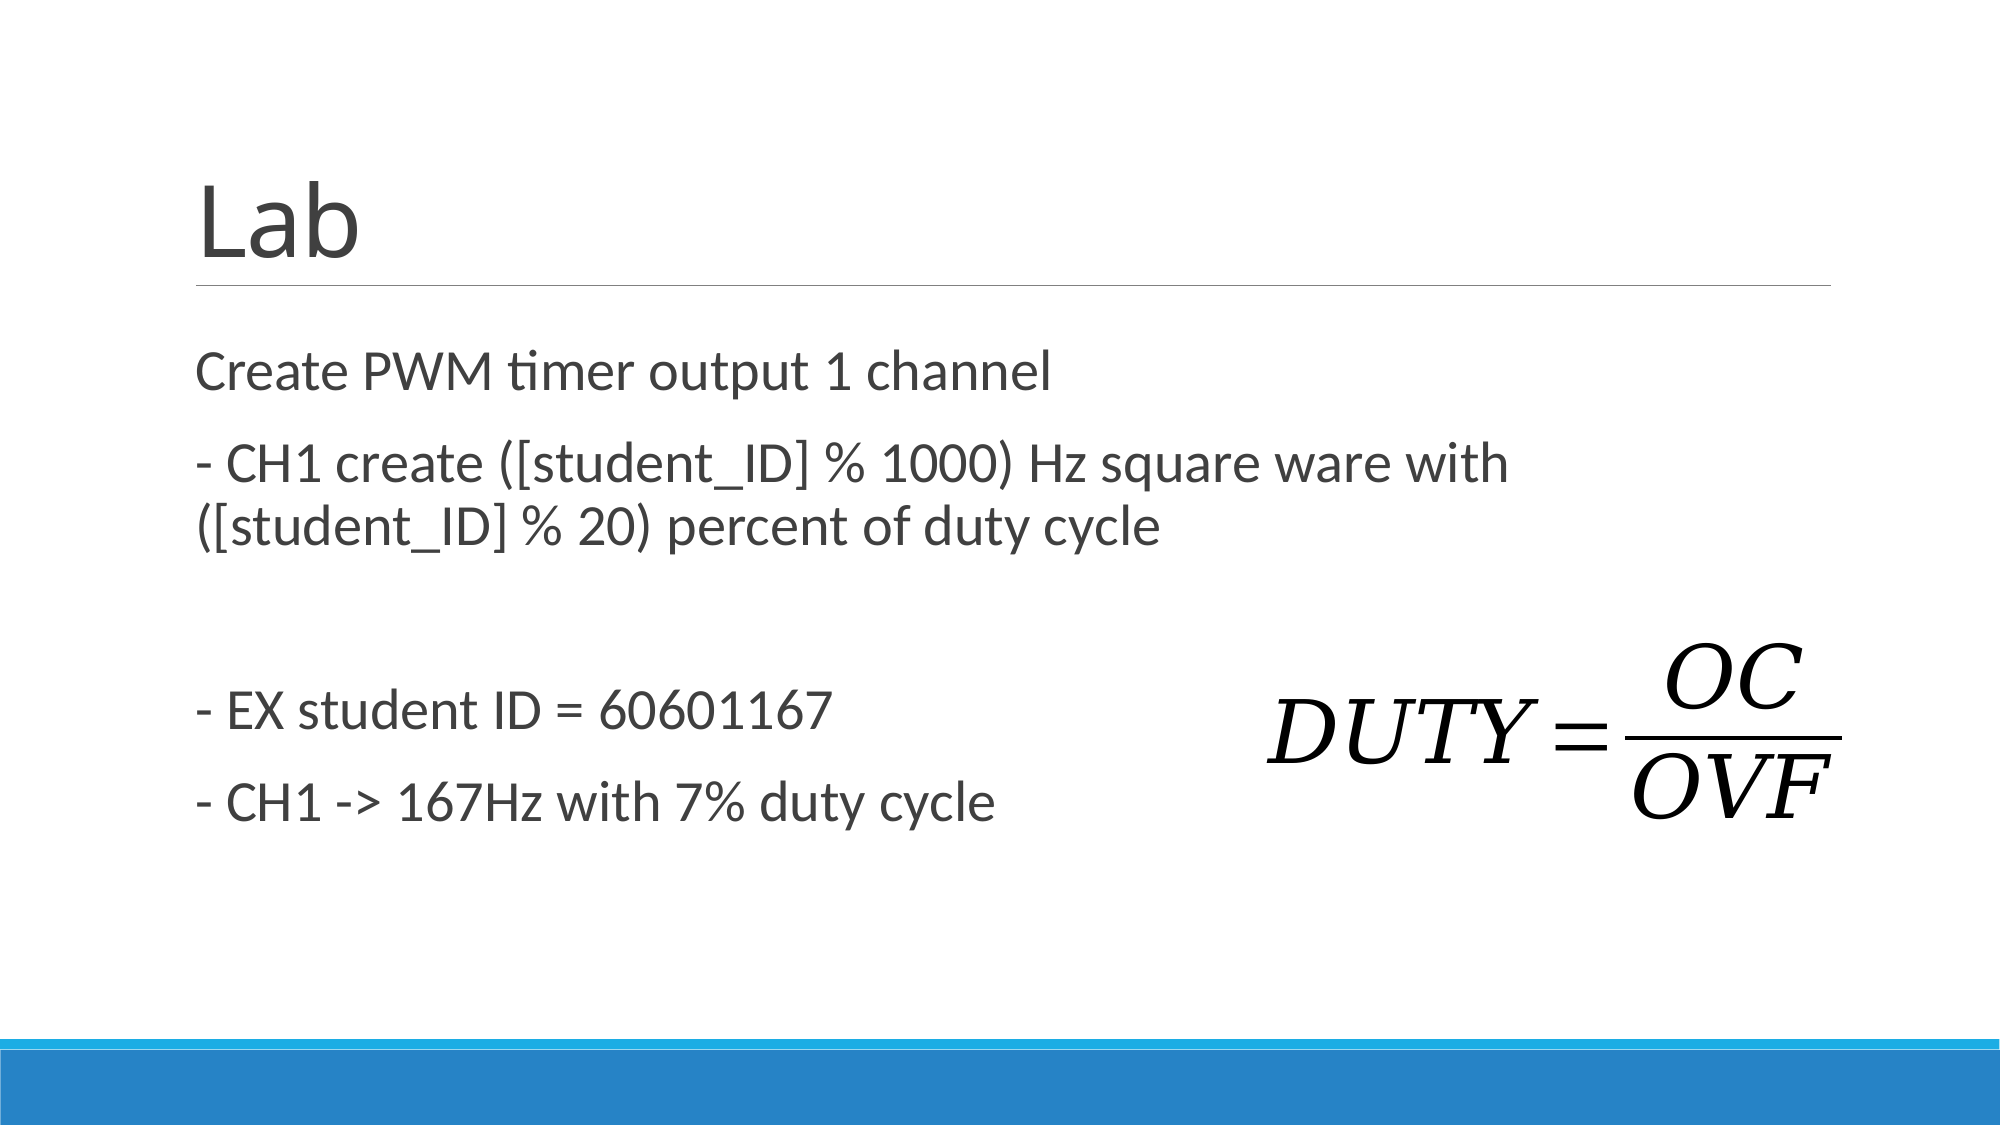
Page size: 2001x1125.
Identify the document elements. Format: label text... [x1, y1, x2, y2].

title Lab [180, 47, 1830, 285]
list Create PWM timer output 1 channel - CH1 create ([student_ID] % 1000) Hz square ware with ([student_ID] % 20) percent of duty cycle - EX student ID = 60601167 - CH1 -> 167Hz with 7% duty cycle [180, 332, 1533, 1037]
